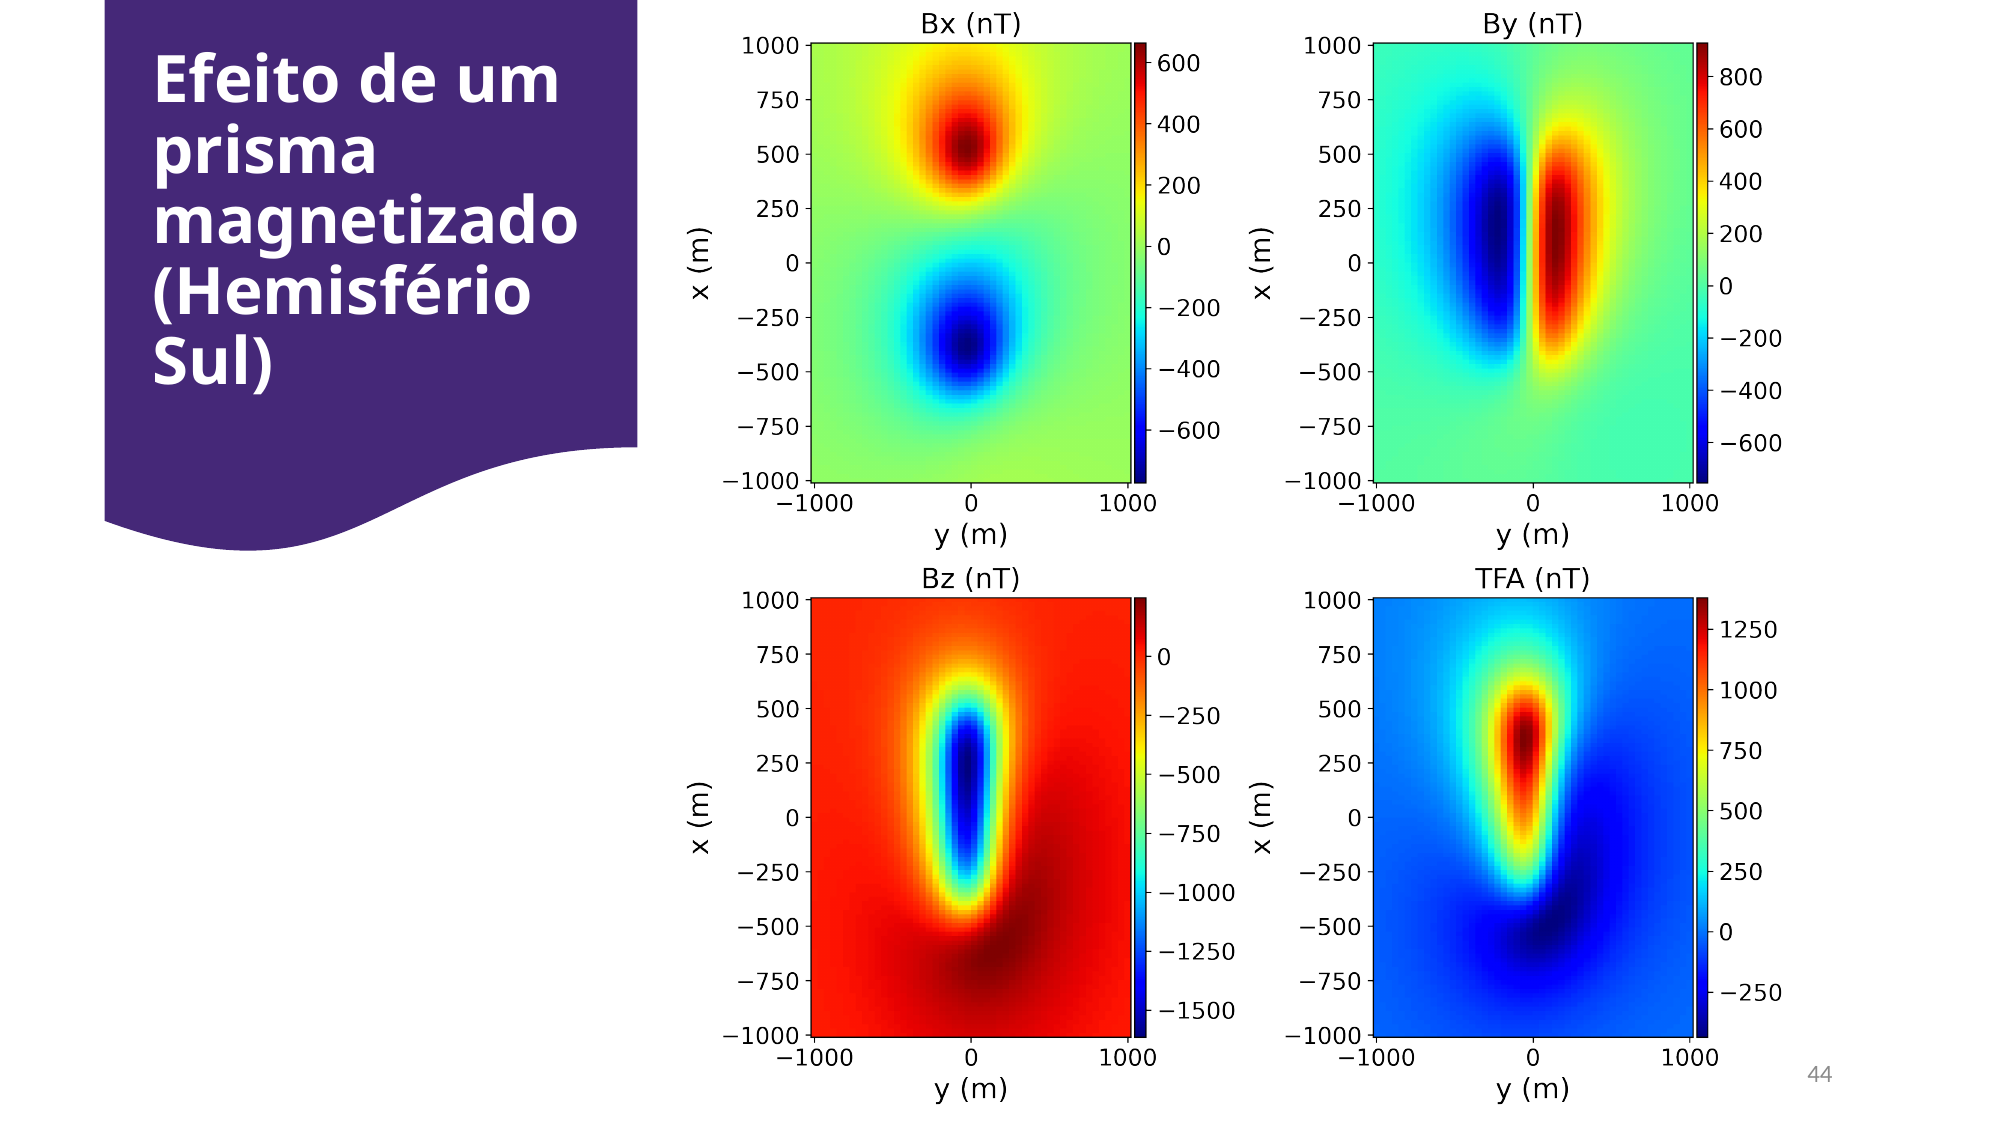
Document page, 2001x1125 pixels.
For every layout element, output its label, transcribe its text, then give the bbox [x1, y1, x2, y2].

text_box Efeito de um prisma magnetizado (Hemisfério Sul) [137, 28, 604, 417]
text_box [103, 0, 639, 552]
slide_number 44 [1796, 1042, 1895, 1103]
picture [670, 0, 1796, 1121]
